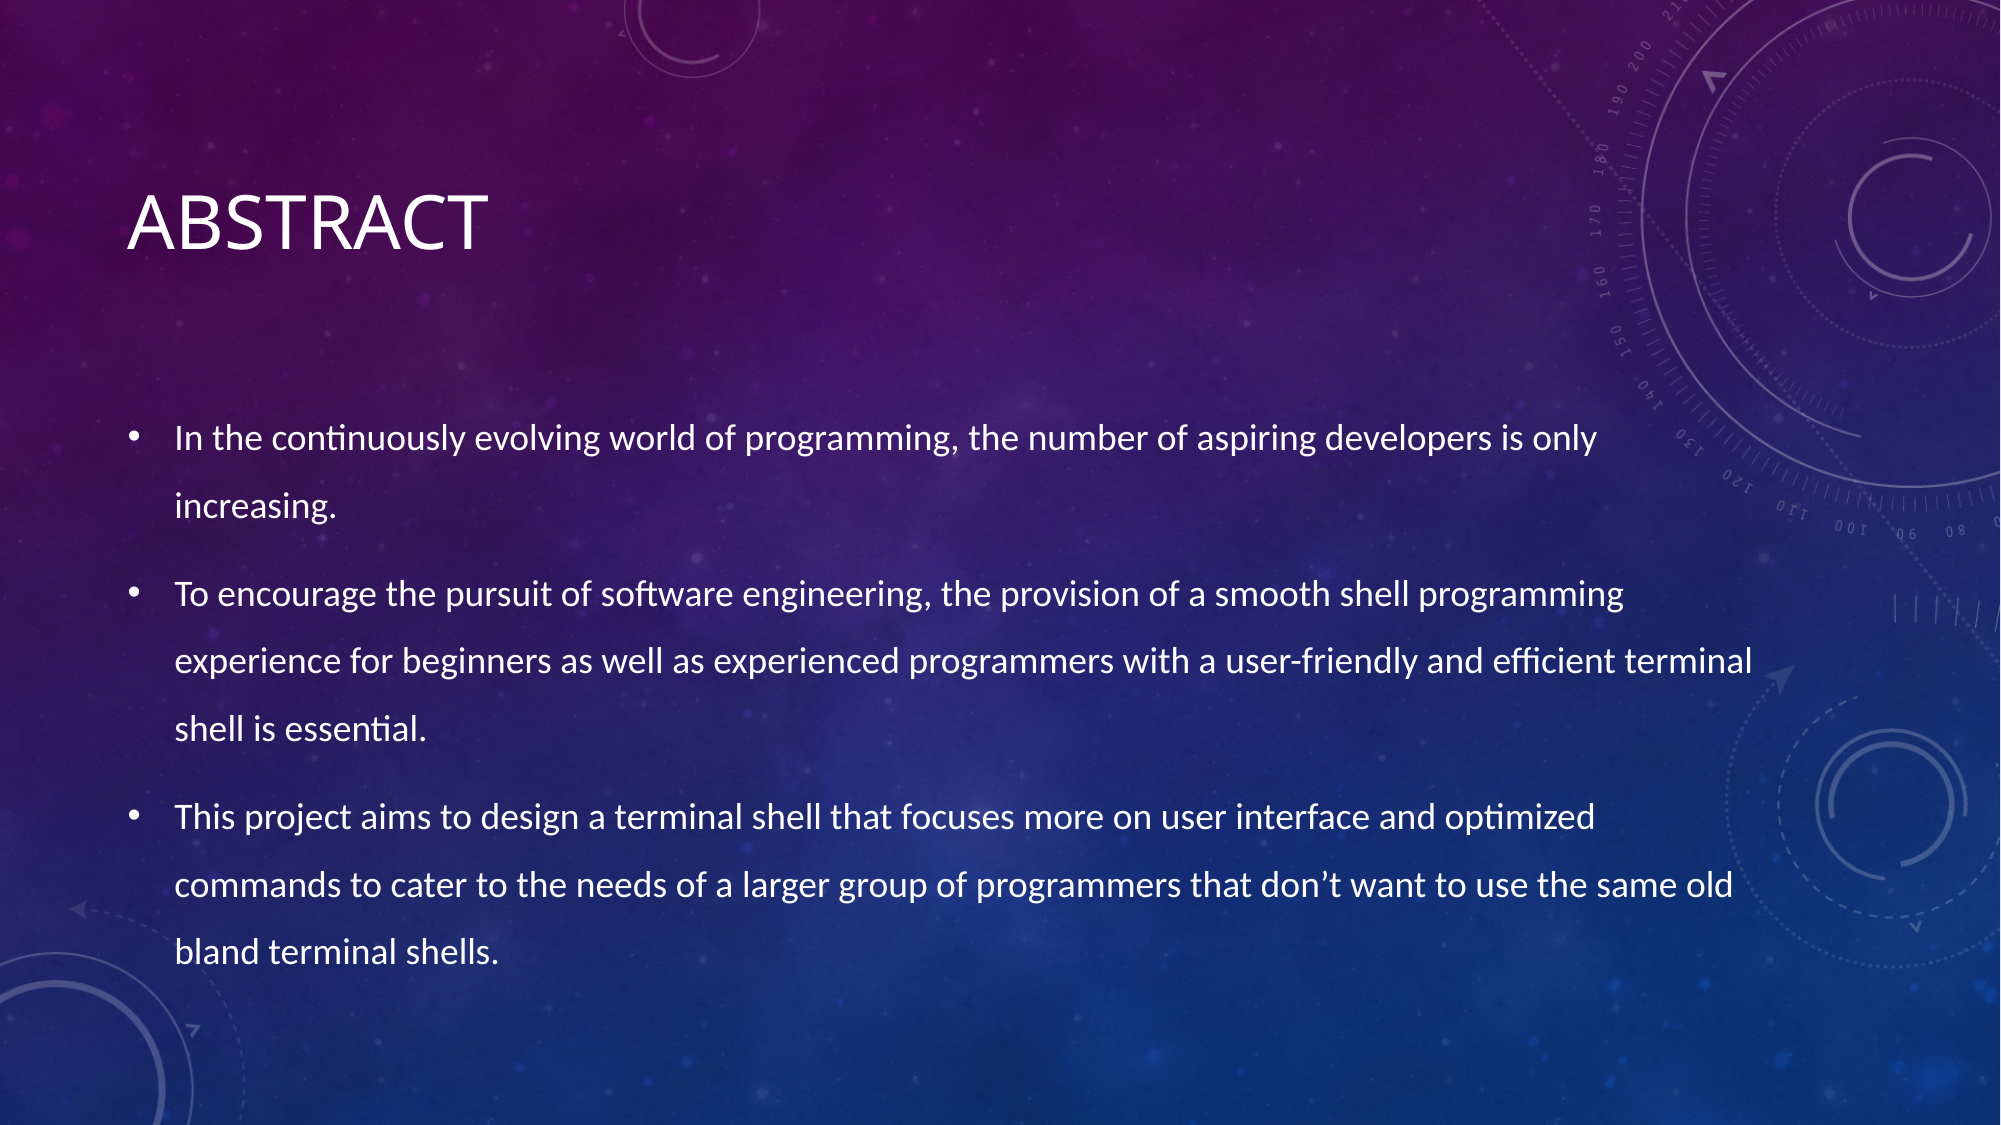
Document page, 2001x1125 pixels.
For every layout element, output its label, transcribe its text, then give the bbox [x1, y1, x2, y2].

list In the continuously evolving world of programming, the number of aspiring developers is only increasing. To encourage the pursuit of software engineering, the provision of a smooth shell programming experience for beginners as well as experienced programmers with a user-friendly and efficient terminal shell is essential. This project aims to design a terminal shell that focuses more on user interface and optimized commands to cater to the needs of a larger group of programmers that don’t want to use the same old bland terminal shells. [112, 351, 1775, 1100]
title Abstract [112, 99, 1775, 339]
picture [0, 0, 2001, 1125]
